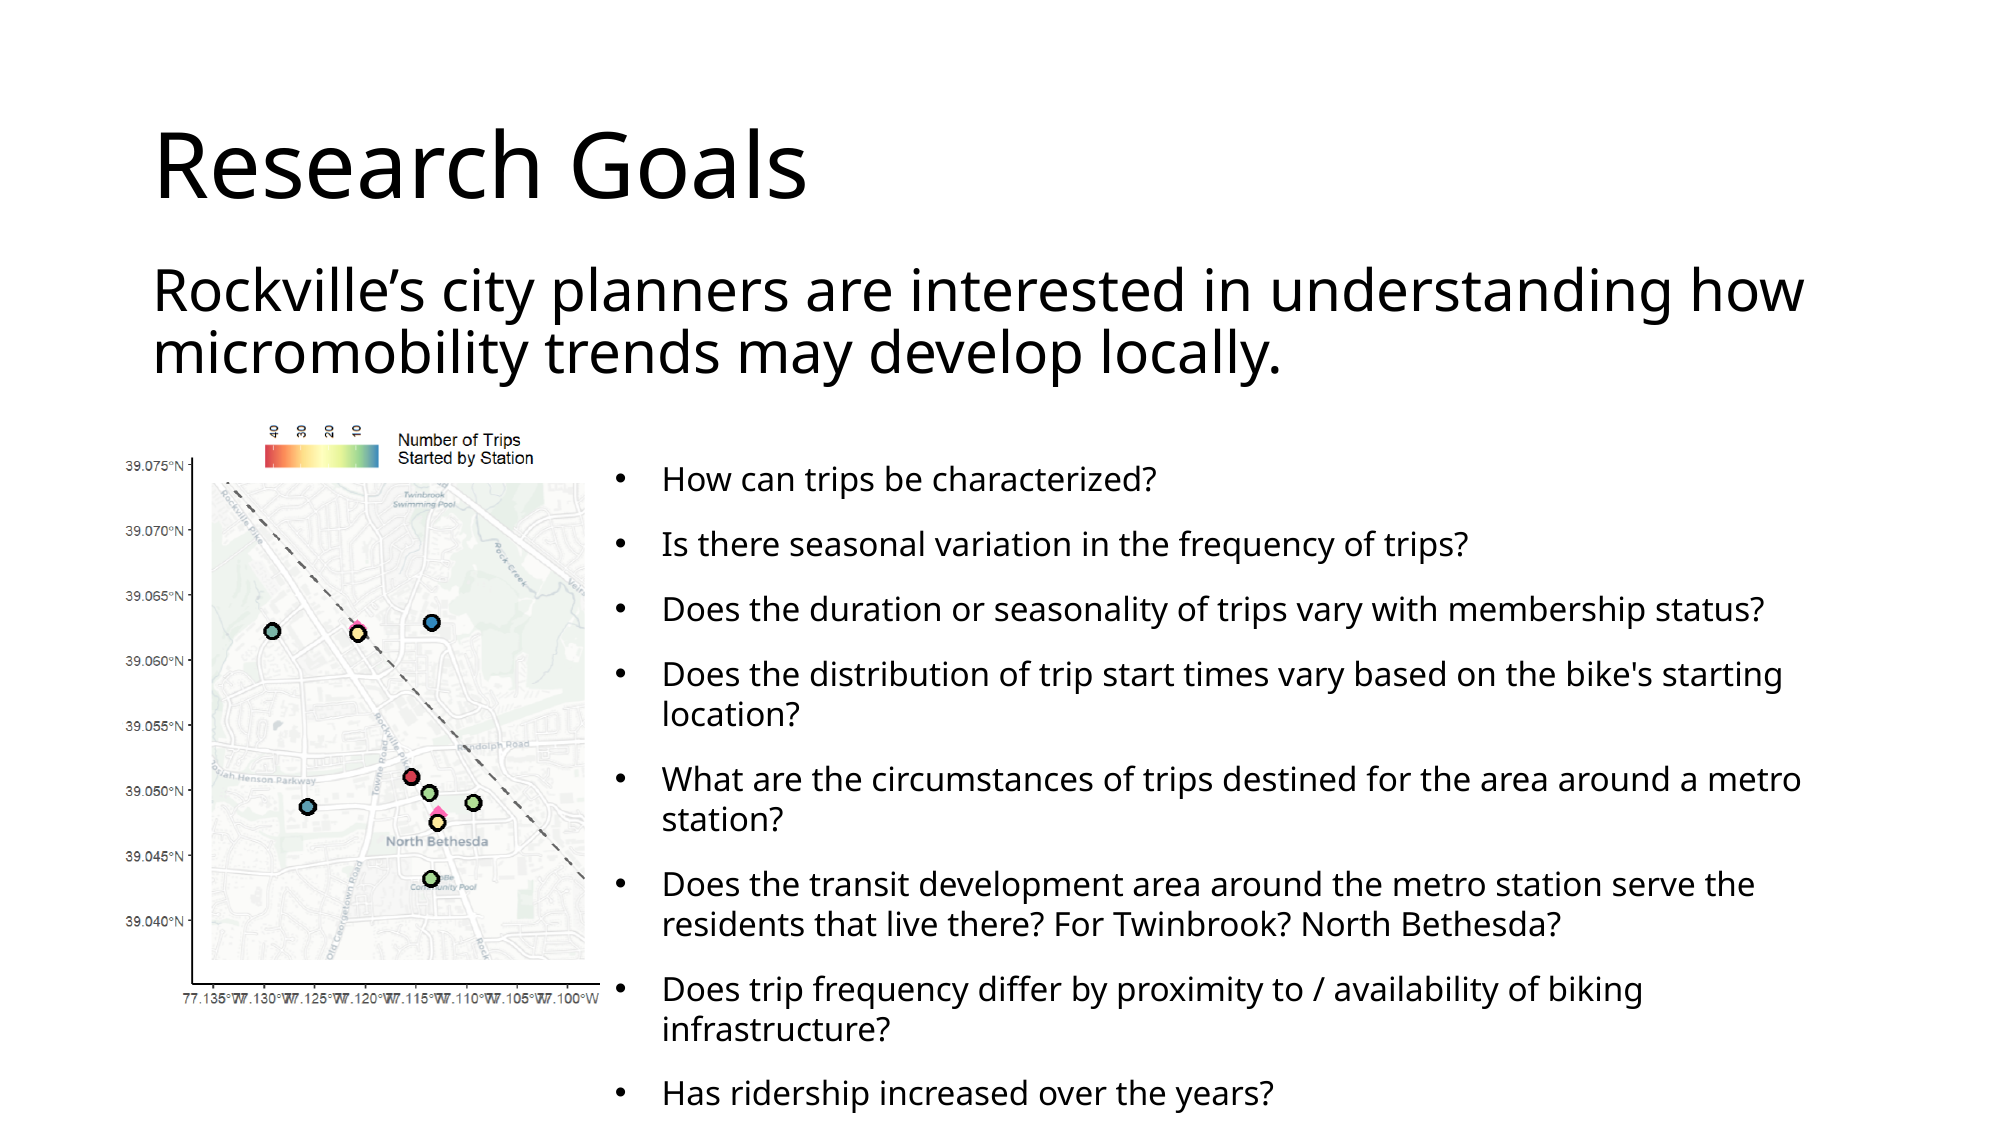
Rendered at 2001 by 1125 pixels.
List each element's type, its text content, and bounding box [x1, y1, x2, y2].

picture [121, 383, 601, 1012]
title Research Goals [137, 59, 1863, 253]
list Rockville’s city planners are interested in understanding how micromobility trends may develop locally. [137, 253, 1863, 428]
text_box How can trips be characterized? Is there seasonal variation in the frequency of trips? Does the duration or seasonality of trips vary with membership status? Does the distribution of trip start times vary based on the bike's starting location? What are the circumstances of trips destined for the area around a metro station? Does the transit development area around the metro station serve the residents that live there? For Twinbrook? North Bethesda? Does trip frequency differ by proximity to / availability of biking infrastructure? Has ridership increased over the years? [600, 451, 1863, 1120]
